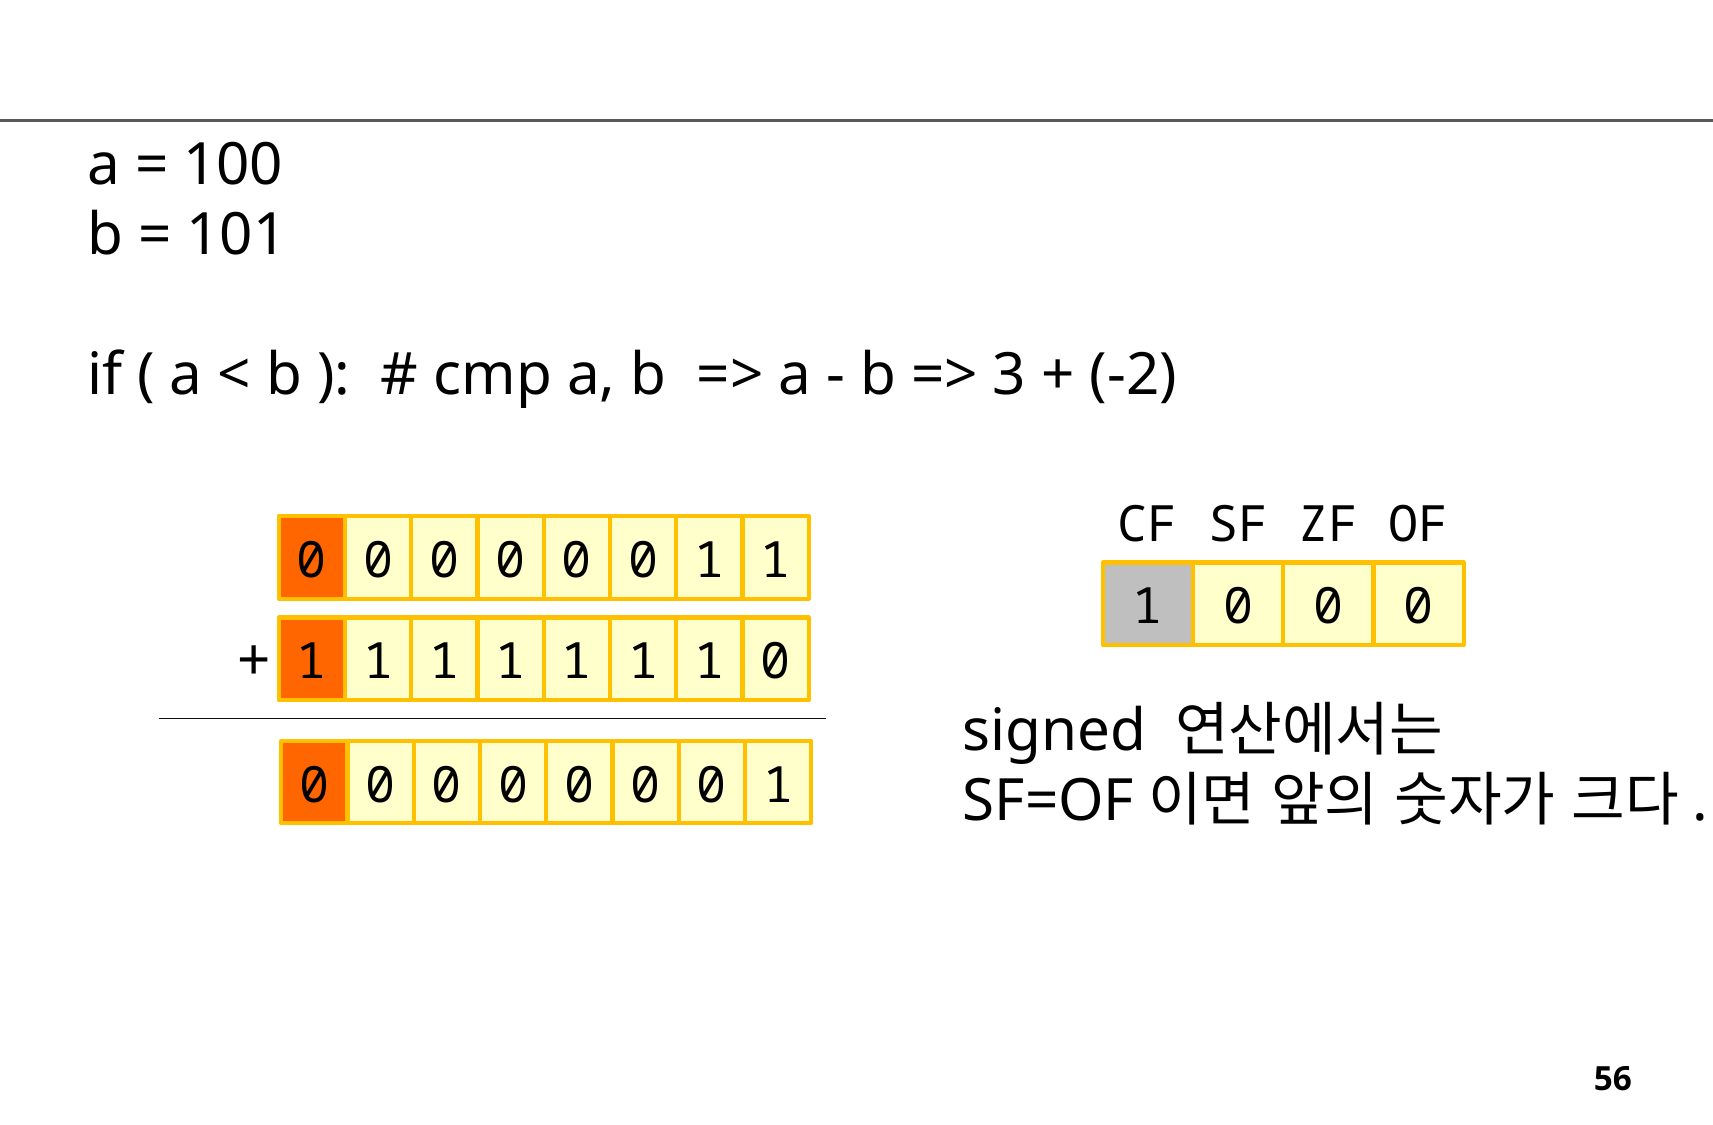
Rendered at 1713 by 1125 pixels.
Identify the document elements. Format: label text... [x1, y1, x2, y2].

text_box 0 [1191, 565, 1281, 647]
text_box 0 [1371, 565, 1466, 647]
text_box 1 [674, 514, 740, 601]
text_box 0 [277, 514, 343, 601]
text_box 0 [610, 739, 677, 825]
text_box 0 [544, 739, 610, 825]
text_box 1 [608, 615, 674, 702]
text_box 0 [740, 615, 811, 702]
text_box 1 [1101, 565, 1191, 647]
text_box 0 [677, 739, 743, 825]
text_box a = 100 b = 101 if ( a < b ): # cmp a, b => a - b => 3 + (-2) [72, 118, 1193, 484]
text_box 1 [542, 615, 608, 702]
text_box OF [1371, 478, 1466, 565]
text_box 0 [343, 514, 409, 601]
text_box 0 [478, 739, 544, 825]
text_box 1 [343, 615, 409, 702]
text_box 1 [277, 615, 343, 702]
text_box 1 [740, 514, 811, 601]
text_box 0 [608, 514, 674, 601]
text_box 0 [1281, 565, 1371, 647]
text_box ZF [1281, 478, 1371, 565]
text_box CF [1101, 478, 1191, 565]
text_box 1 [743, 739, 813, 825]
text_box 0 [412, 739, 478, 825]
text_box 0 [475, 514, 542, 601]
text_box 1 [475, 615, 542, 702]
text_box 0 [542, 514, 608, 601]
text_box 1 [674, 615, 740, 702]
text_box 0 [409, 514, 475, 601]
text_box SF [1191, 478, 1281, 565]
text_box signed 연산에서는 SF=OF이면 앞의 숫자가 크다. [948, 684, 1713, 840]
text_box 0 [345, 739, 412, 825]
text_box 0 [279, 739, 345, 825]
text_box 1 [409, 615, 475, 702]
text_box + [222, 614, 286, 699]
